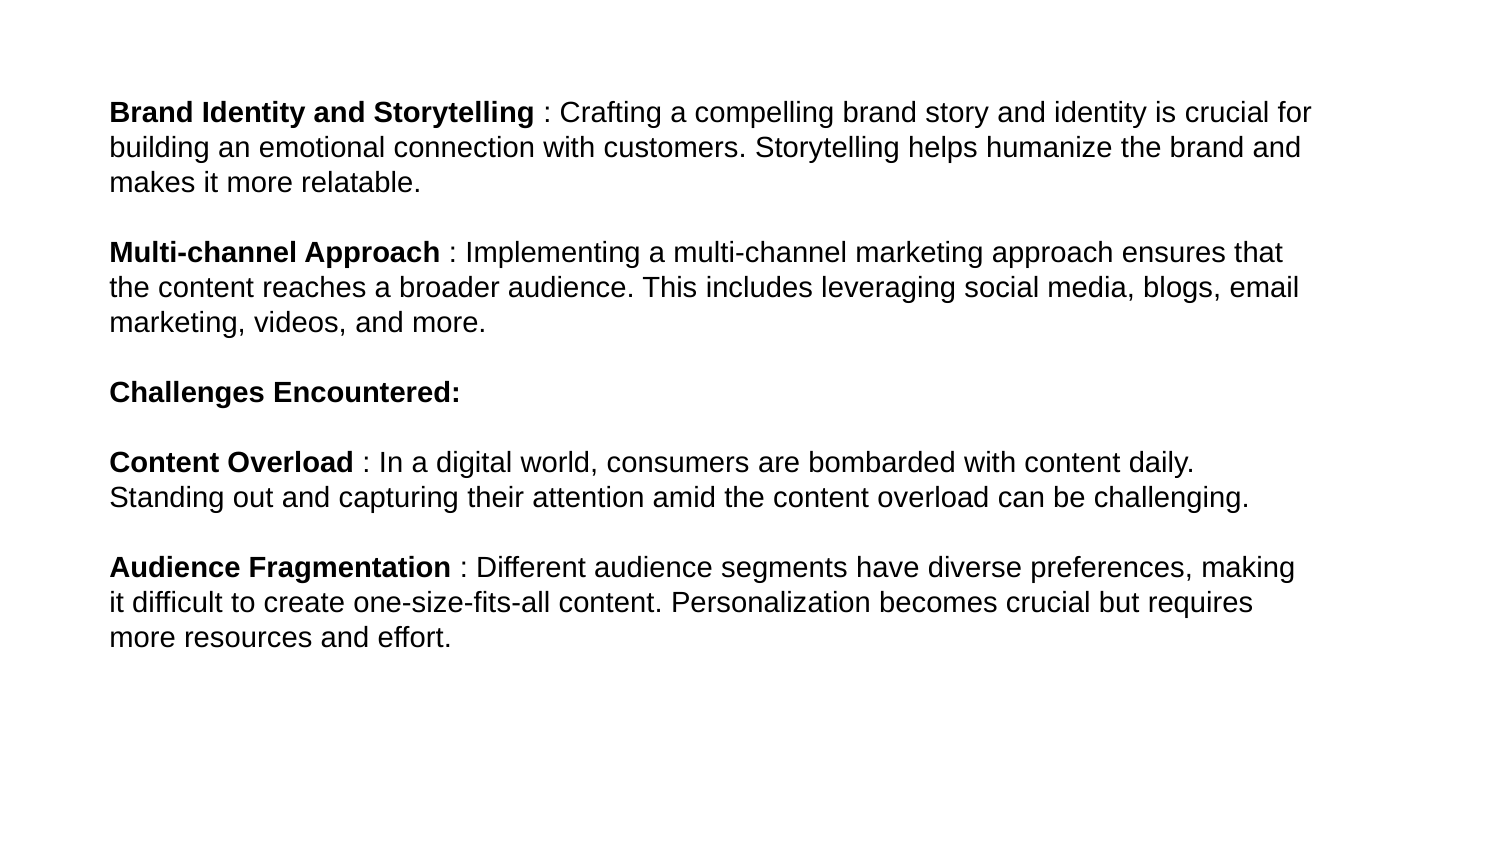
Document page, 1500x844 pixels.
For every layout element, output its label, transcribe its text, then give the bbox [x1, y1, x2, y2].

text_box Brand Identity and Storytelling : Crafting a compelling brand story and identity is crucial for building an emotional connection with customers. Storytelling helps humanize the brand and makes it more relatable. Multi-channel Approach : Implementing a multi-channel marketing approach ensures that the content reaches a broader audience. This includes leveraging social media, blogs, email marketing, videos, and more. Challenges Encountered: Content Overload : In a digital world, consumers are bombarded with content daily. Standing out and capturing their attention amid the content overload can be challenging. Audience Fragmentation : Different audience segments have diverse preferences, making it difficult to create one-size-fits-all content. Personalization becomes crucial but requires more resources and effort. [94, 51, 1330, 696]
